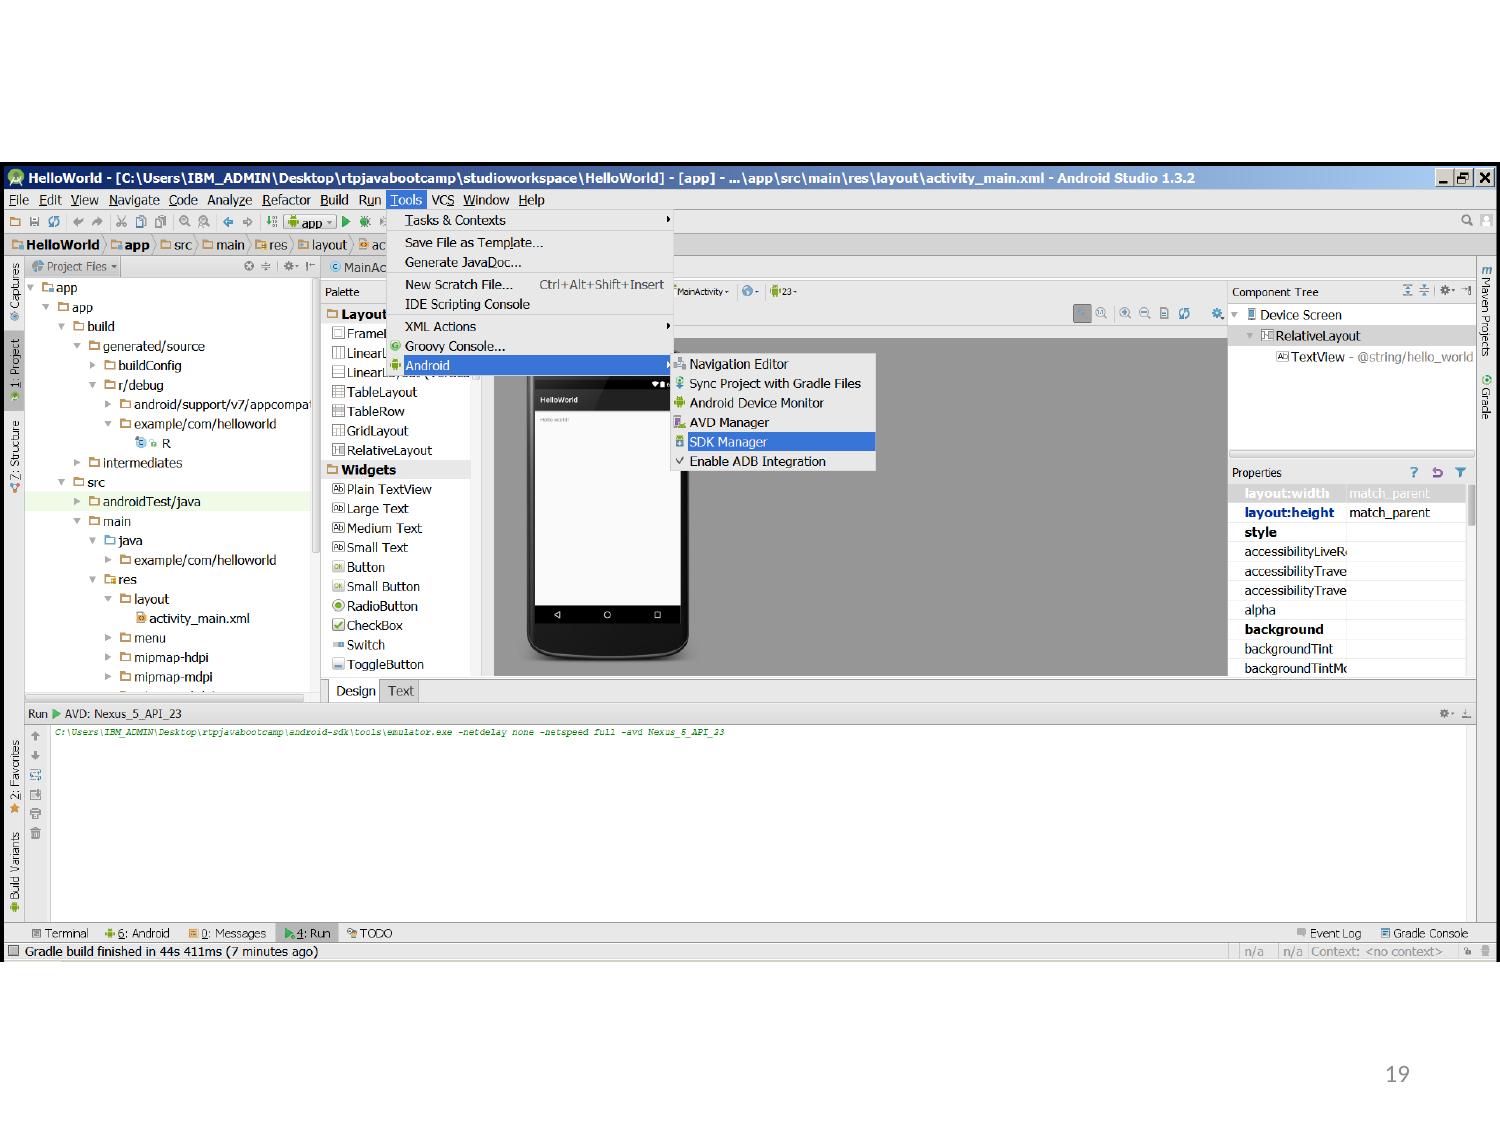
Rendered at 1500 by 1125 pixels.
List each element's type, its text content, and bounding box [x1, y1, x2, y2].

slide_number 19 [1074, 1042, 1425, 1103]
picture [0, 162, 1500, 963]
